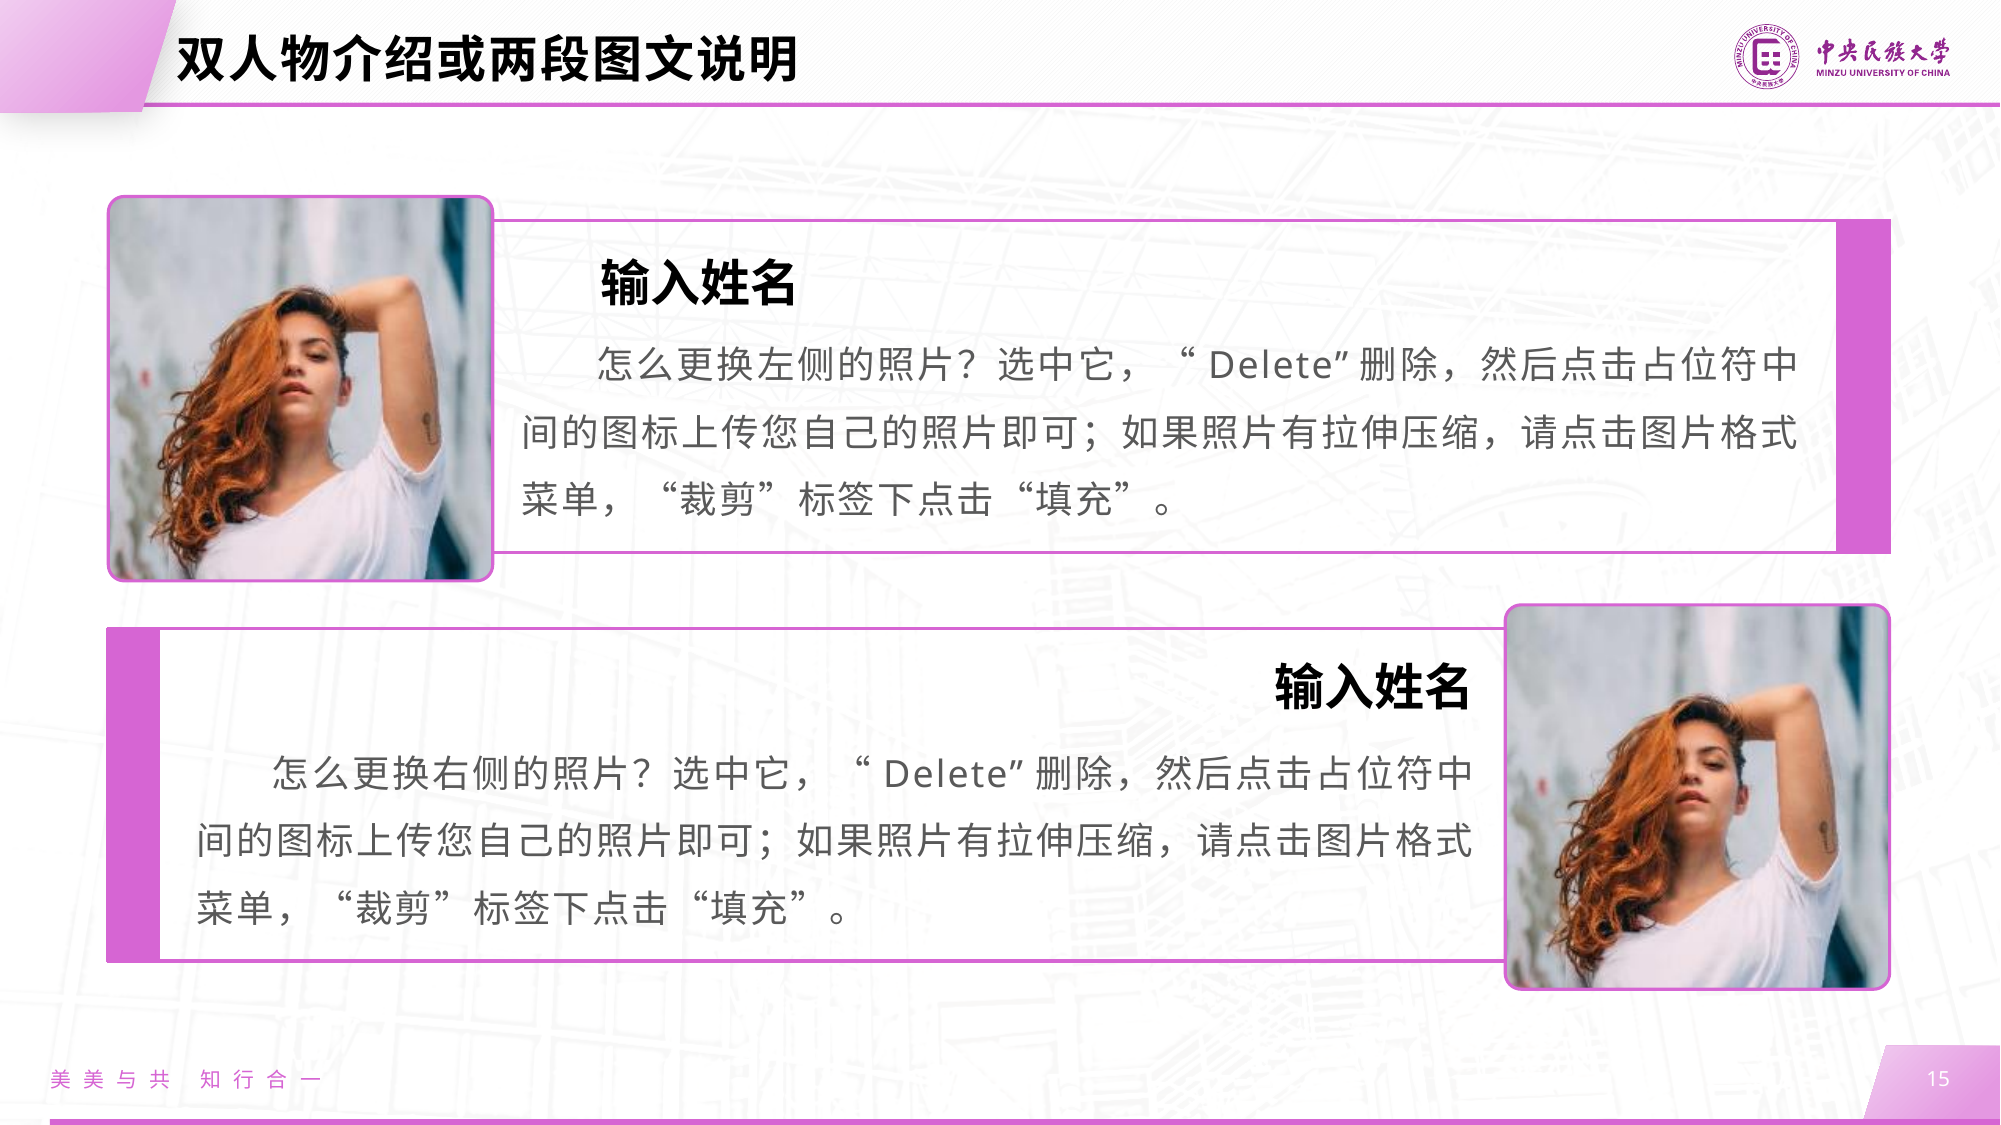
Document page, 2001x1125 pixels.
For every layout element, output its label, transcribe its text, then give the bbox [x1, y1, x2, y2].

slide_number 15 [1500, 1056, 1950, 1103]
text_box 怎么更换左侧的照片？选中它，“Delete”删除，然后点击占位符中间的图标上传您自己的照片即可；如果照片有拉伸压缩，请点击图片格式菜单，“裁剪”标签下点击“填充”。 [107, 253, 1891, 587]
picture [1505, 604, 1890, 990]
text_box 输入姓名 [586, 244, 816, 320]
text_box 怎么更换右侧的照片？选中它，“Delete”删除，然后点击占位符中间的图标上传您自己的照片即可；如果照片有拉伸压缩，请点击图片格式菜单，“裁剪”标签下点击“填充”。 [107, 661, 1891, 995]
text_box 输入姓名 [1259, 647, 1490, 723]
picture [108, 196, 493, 581]
title 双人物介绍或两段图文说明 [176, 22, 1649, 100]
footer 美美与共 知行合一 [50, 1056, 725, 1103]
